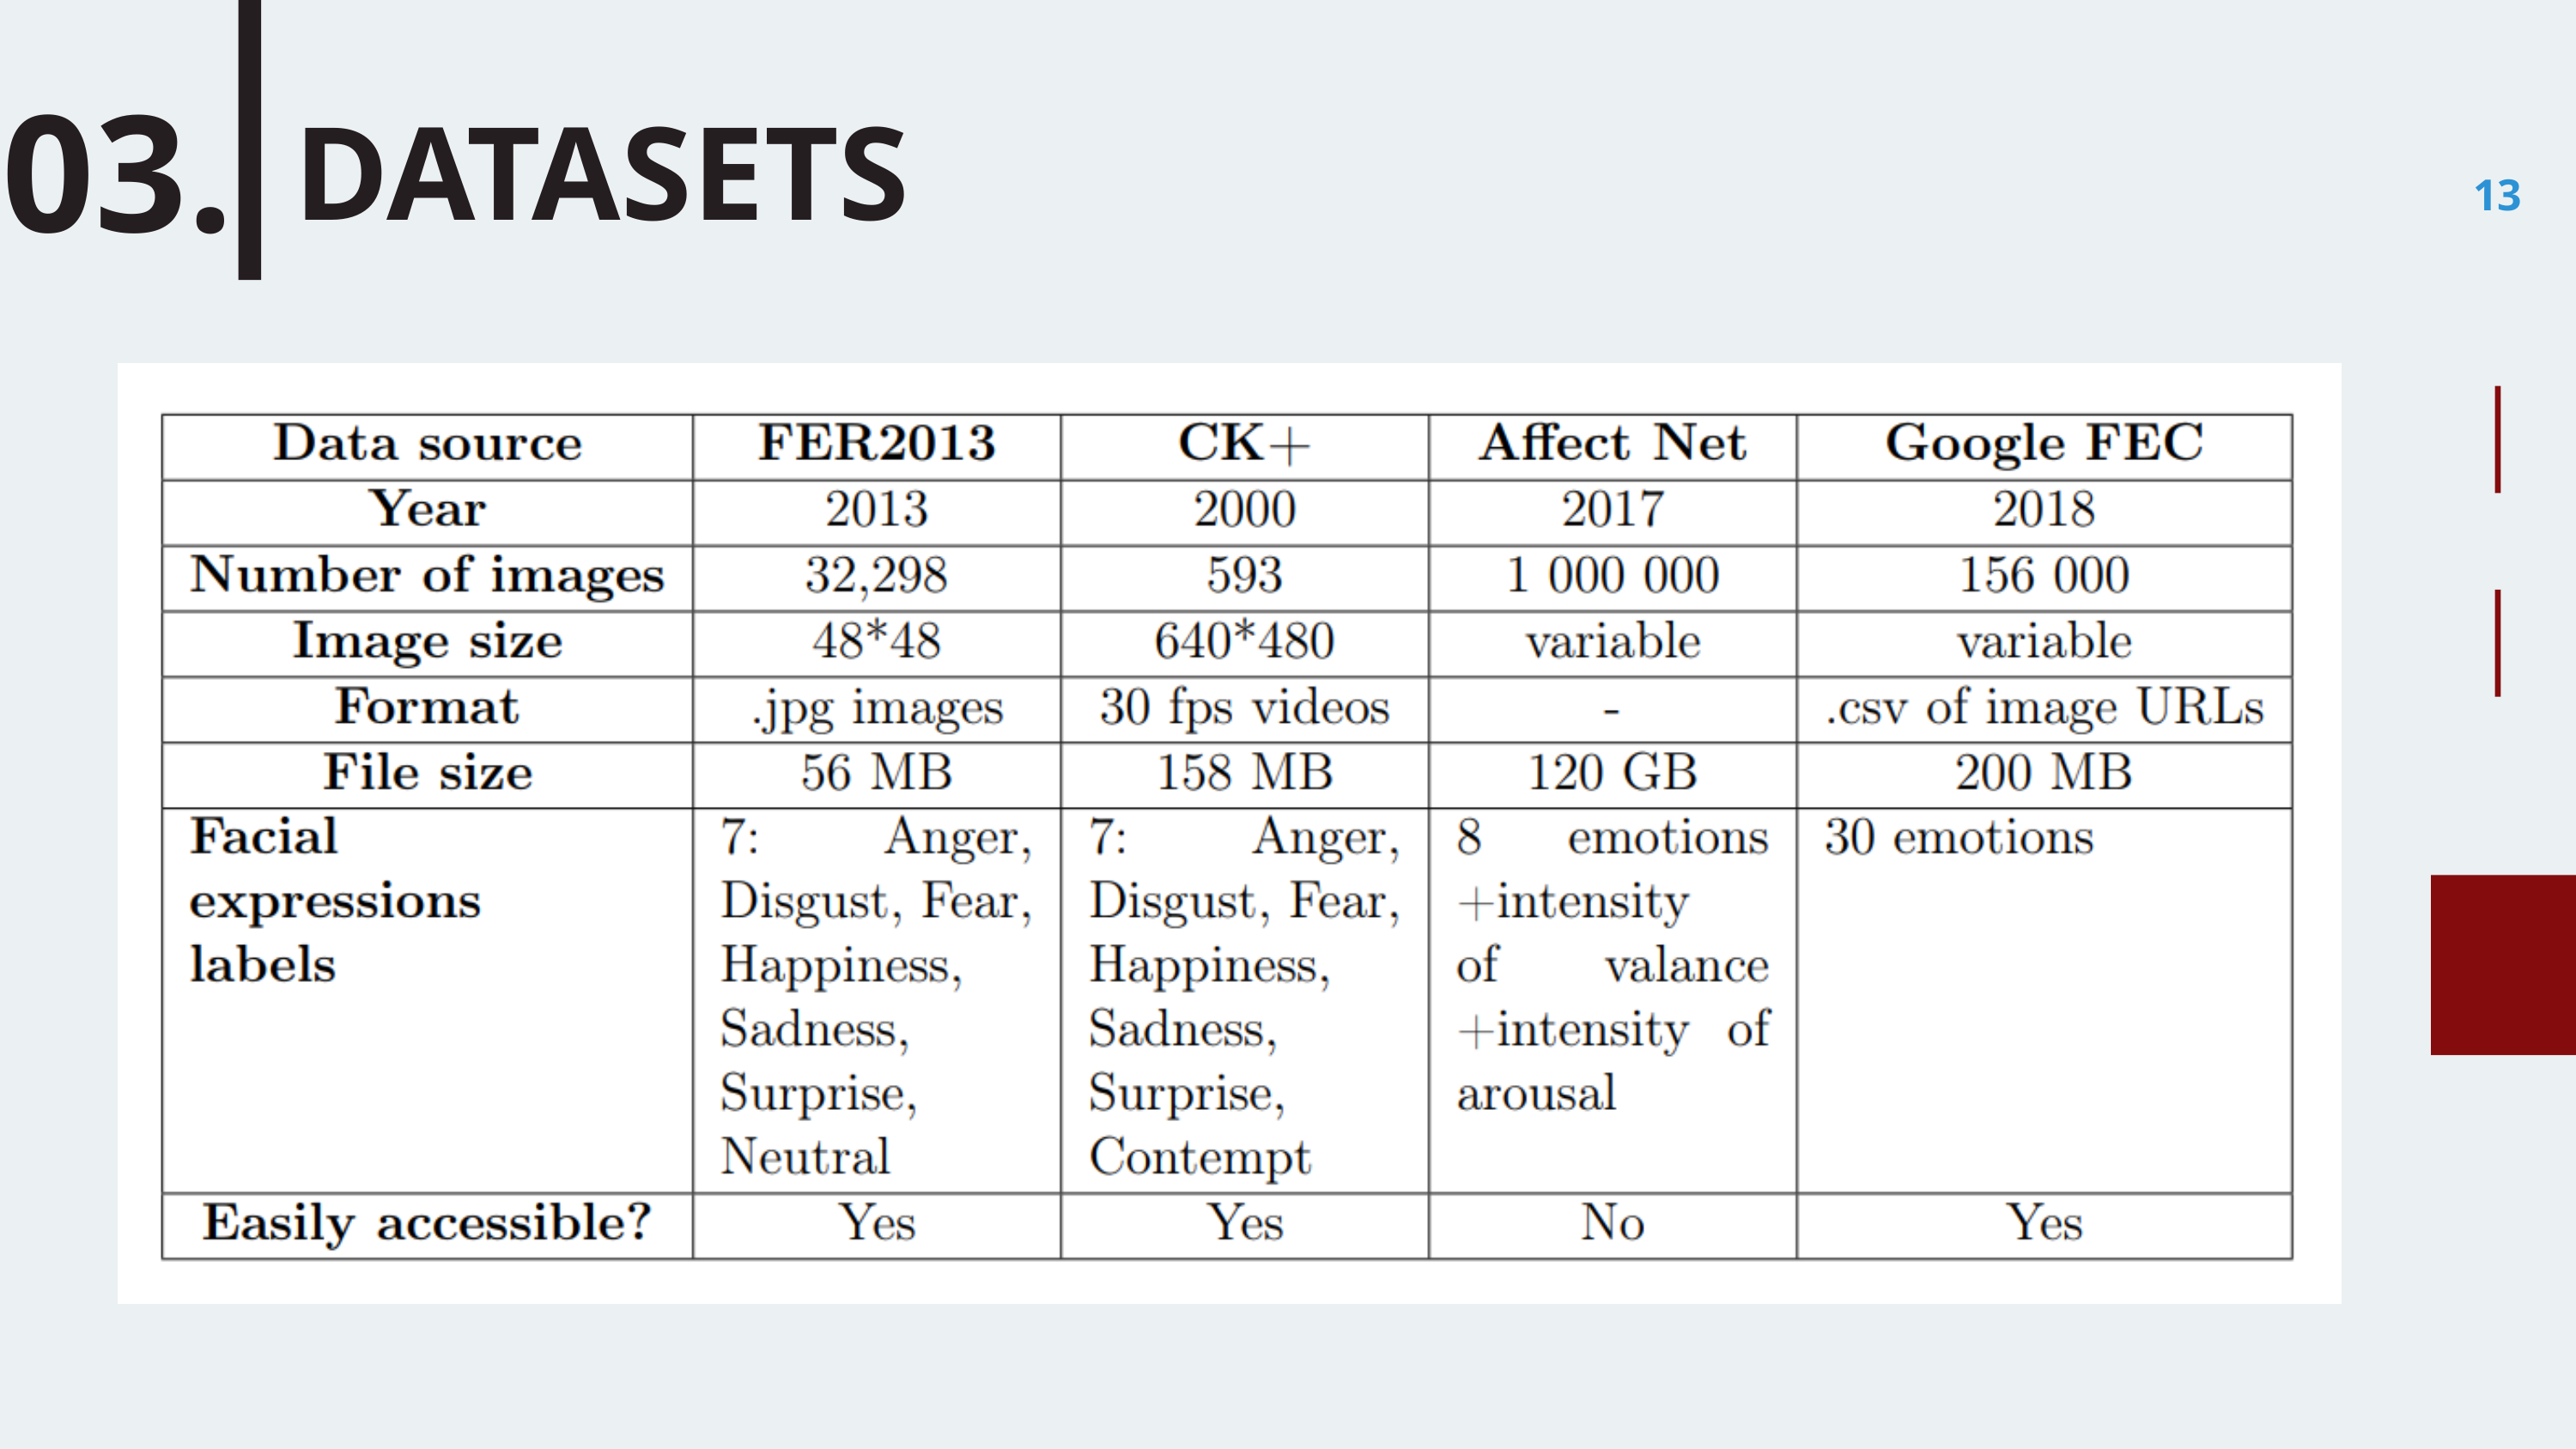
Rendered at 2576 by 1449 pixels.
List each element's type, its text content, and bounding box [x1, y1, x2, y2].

text_box [2494, 589, 2501, 697]
text_box [238, 0, 262, 70]
text_box DATASETS [328, 76, 1022, 246]
text_box [2431, 875, 2576, 1056]
text_box [2494, 385, 2501, 494]
text_box 13 [2449, 147, 2523, 220]
picture [118, 363, 2342, 1304]
text_box 03. [0, 70, 328, 265]
text_box [238, 265, 262, 281]
